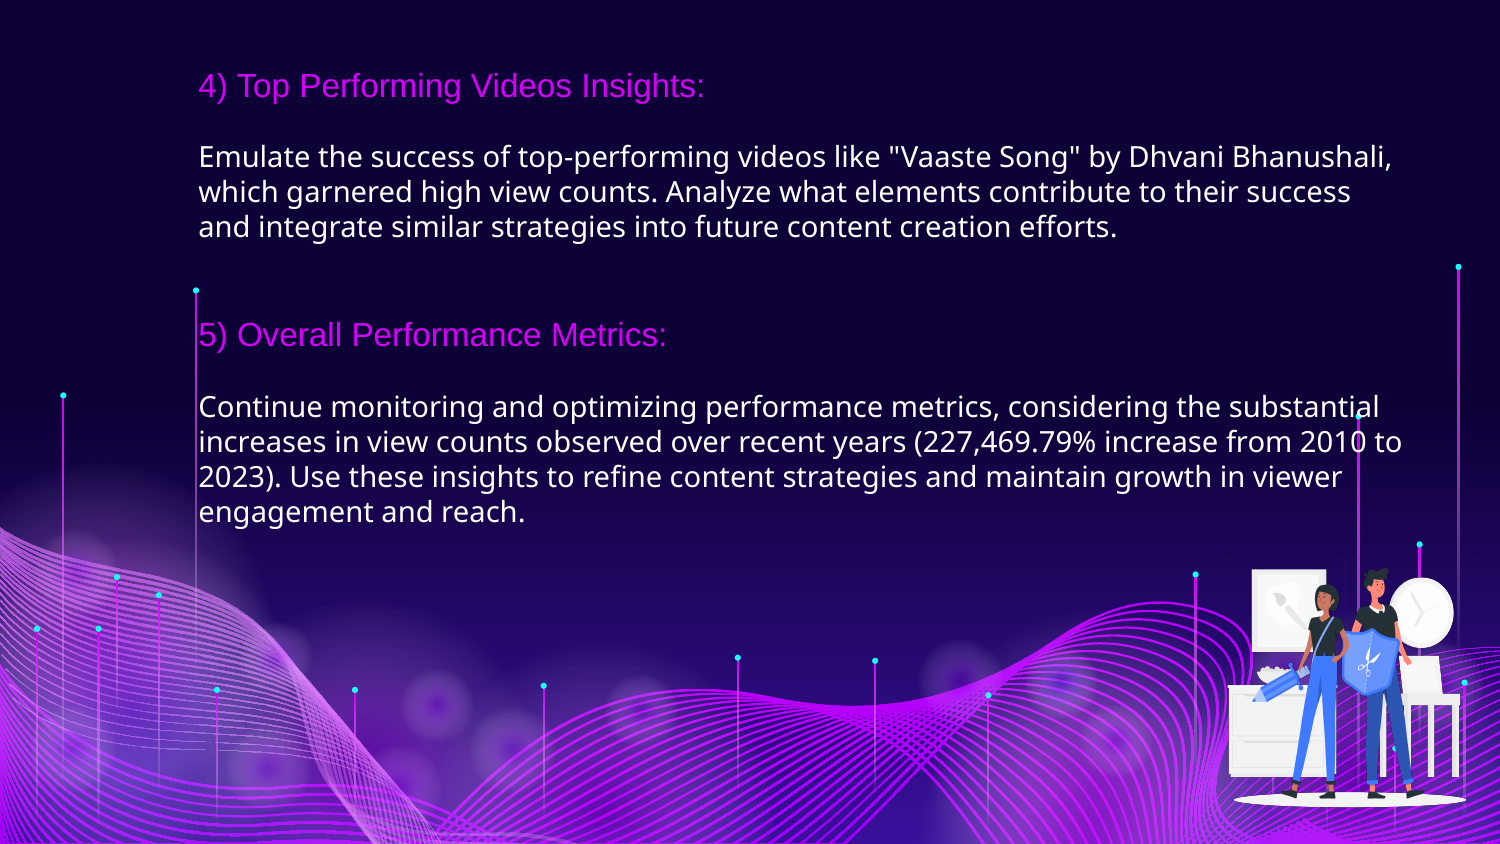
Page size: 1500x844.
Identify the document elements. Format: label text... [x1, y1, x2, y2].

text_box 4) Top Performing Videos Insights: Emulate the success of top-performing videos like "Vaaste Song" by Dhvani Bhanushali, which garnered high view counts. Analyze what elements contribute to their success and integrate similar strategies into future content creation efforts. 5) Overall Performance Metrics: Continue monitoring and optimizing performance metrics, considering the substantial increases in view counts observed over recent years (227,469.79% increase from 2010 to 2023). Use these insights to refine content strategies and maintain growth in viewer engagement and reach. [183, 56, 1419, 536]
picture [1200, 550, 1500, 825]
